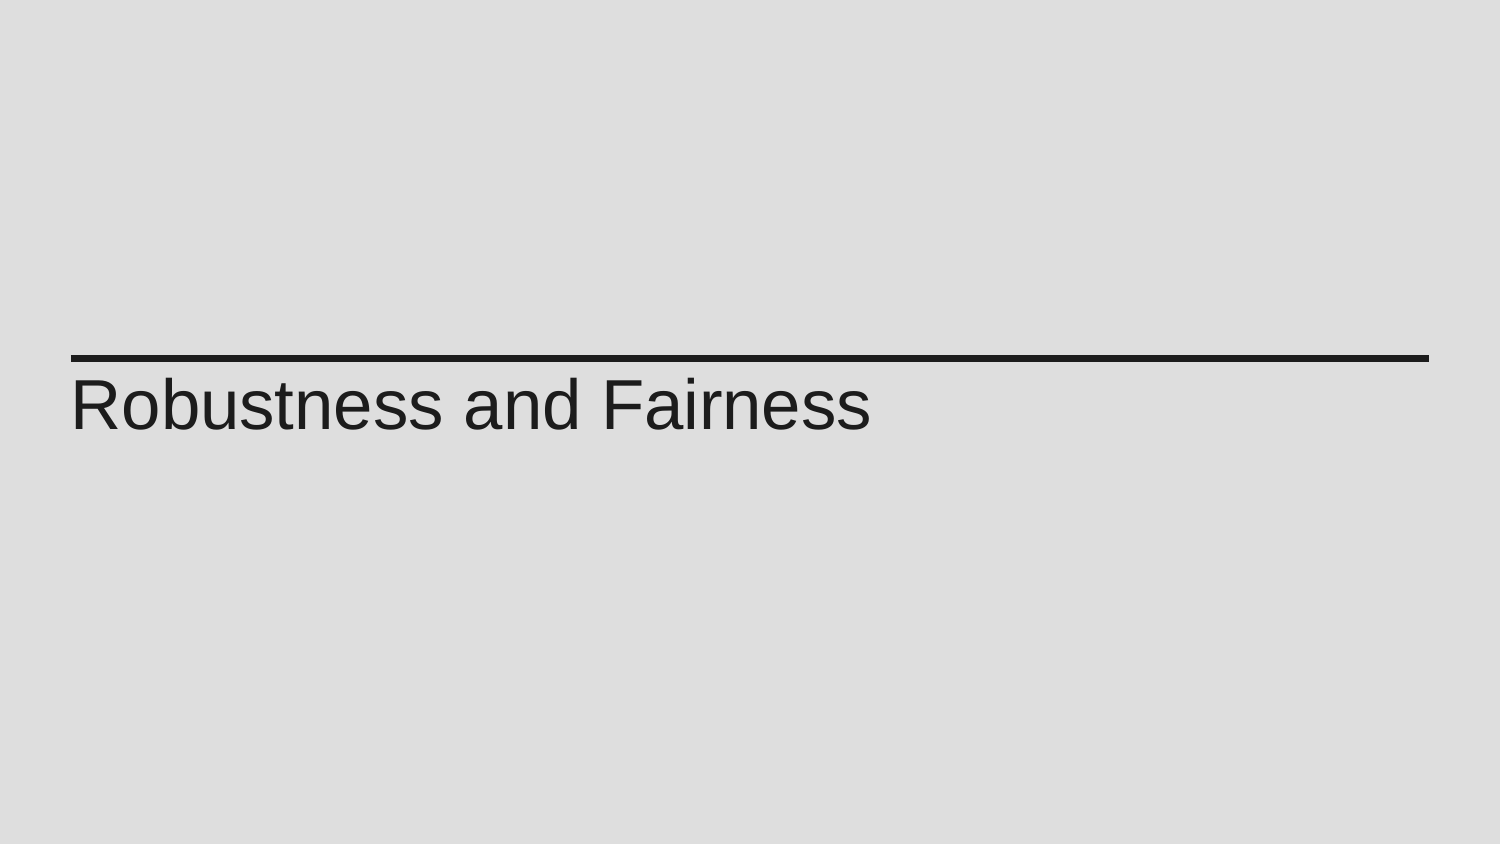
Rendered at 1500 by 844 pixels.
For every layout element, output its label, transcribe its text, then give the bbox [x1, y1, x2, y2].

title Robustness and Fairness [70, 358, 1430, 453]
